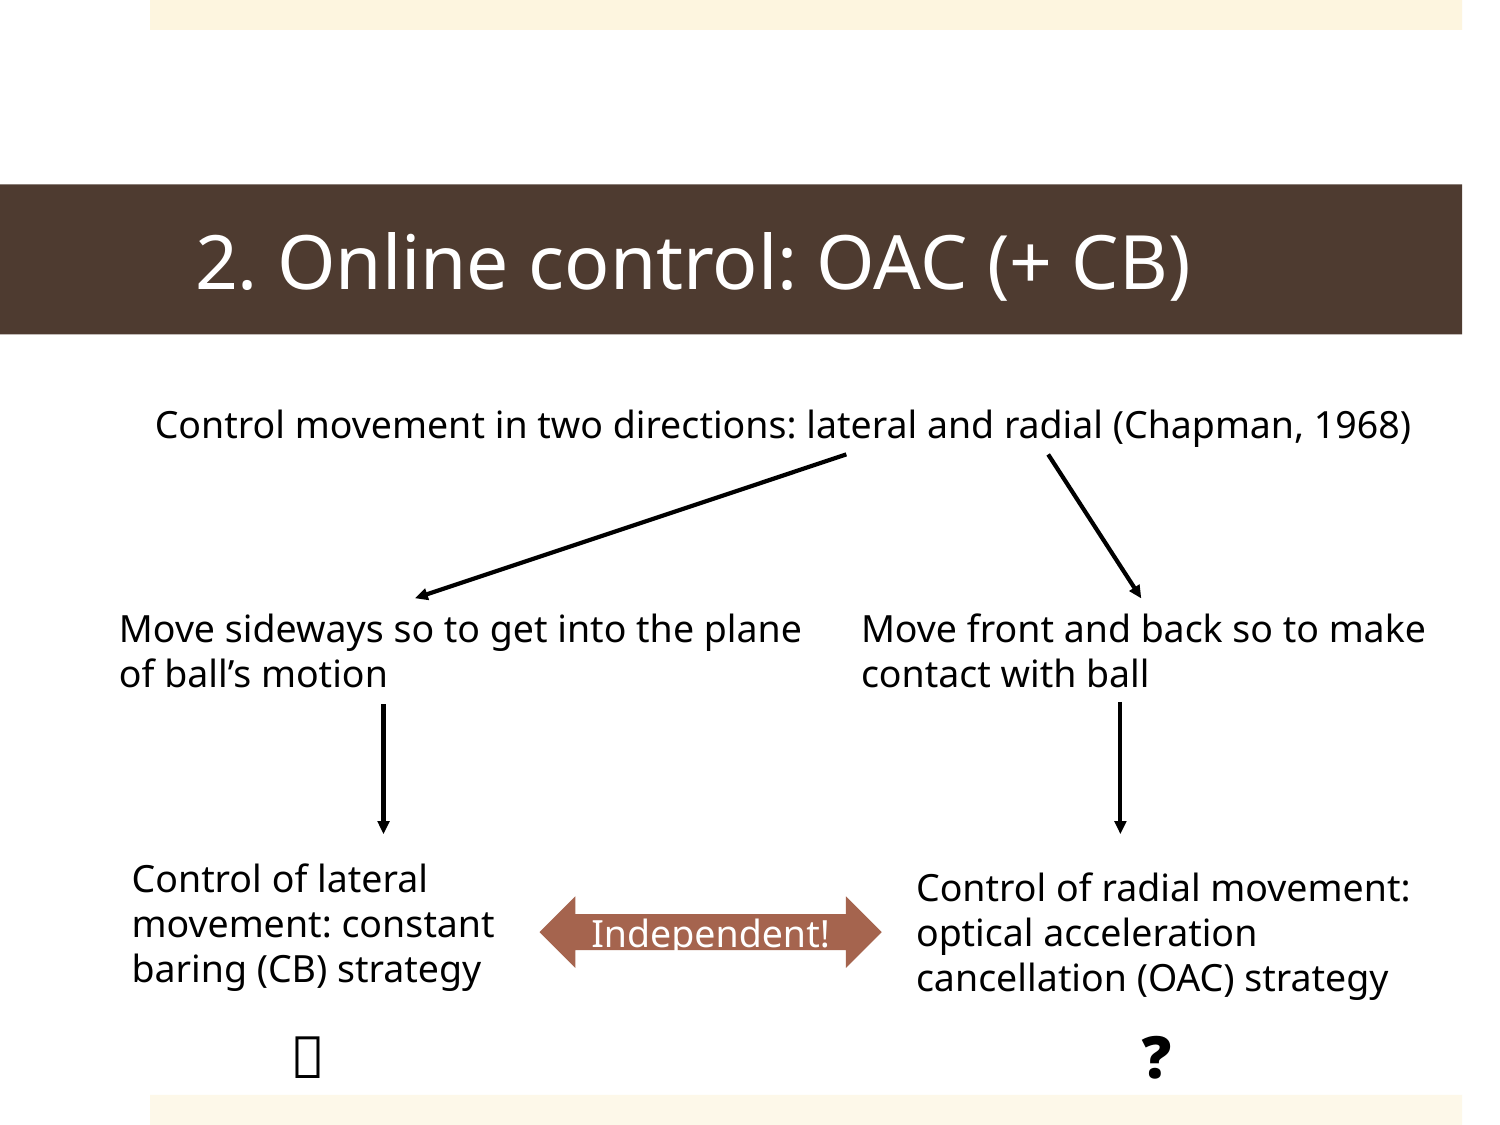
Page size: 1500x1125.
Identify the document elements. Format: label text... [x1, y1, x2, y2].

text_box Control of lateral movement: constant baring (CB) strategy [116, 847, 622, 998]
text_box ✅ [275, 1012, 341, 1098]
text_box Move sideways so to get into the plane of ball’s motion [104, 598, 825, 703]
text_box Control movement in two directions: lateral and radial (Chapman, 1968) [139, 393, 1428, 454]
title 2. Online control: OAC (+ CB) [0, 184, 1463, 335]
text_box ❓ [1124, 1012, 1189, 1098]
text_box Control of radial movement: optical acceleration cancellation (OAC) strategy [901, 856, 1491, 1007]
text_box Independent! [538, 895, 883, 969]
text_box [1047, 453, 1142, 599]
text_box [414, 453, 847, 599]
text_box Move front and back so to make contact with ball [846, 598, 1500, 703]
